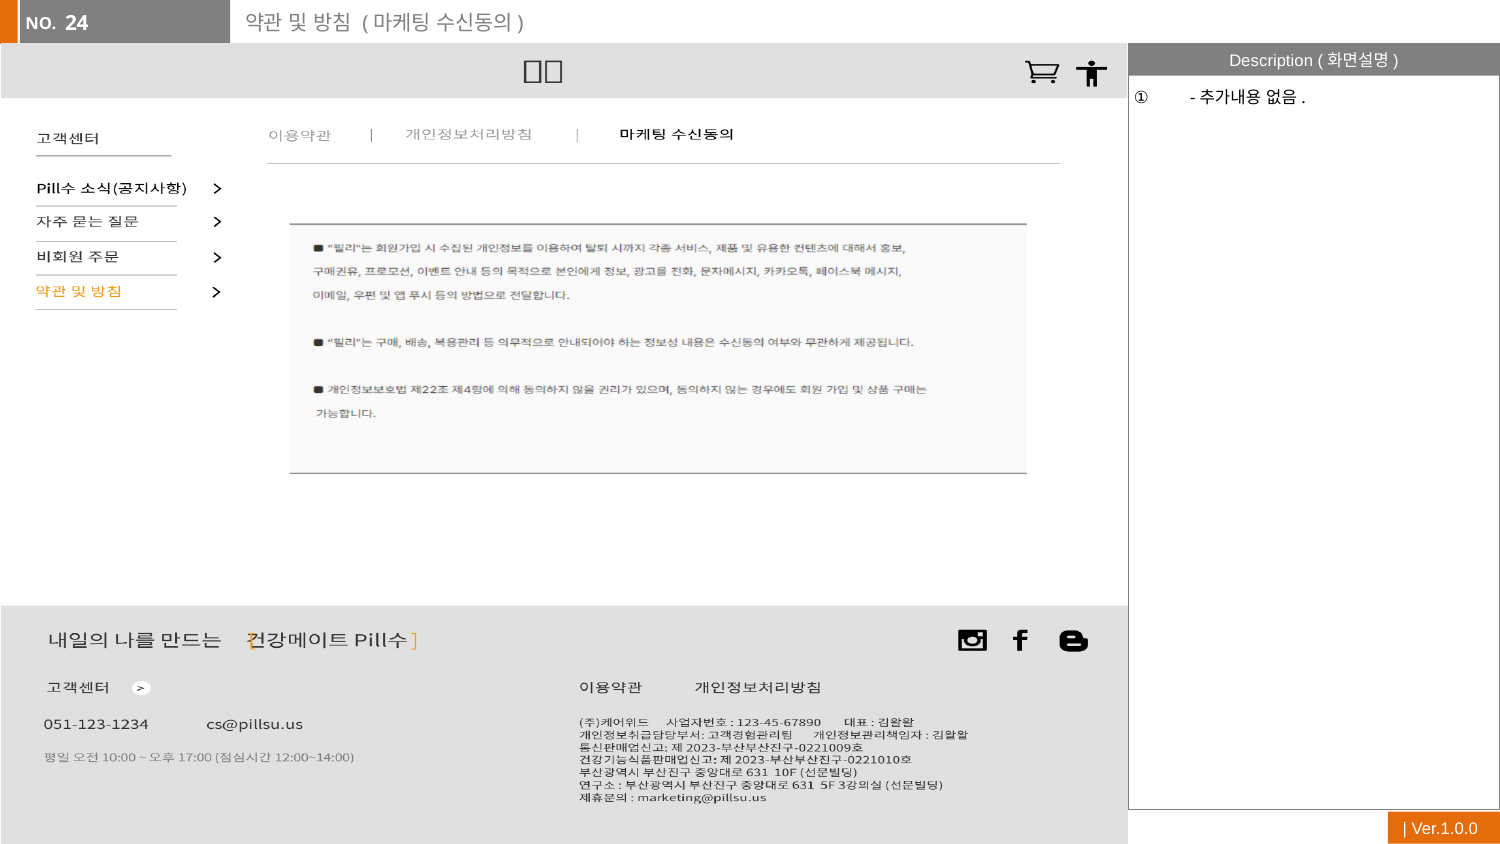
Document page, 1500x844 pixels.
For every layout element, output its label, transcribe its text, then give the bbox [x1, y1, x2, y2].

title 약관 및 방침 (마케팅 수신동의) [231, 2, 1117, 42]
list 24 [64, 2, 231, 42]
picture [0, 43, 1129, 844]
list -추가내용 없음. [1132, 79, 1500, 812]
